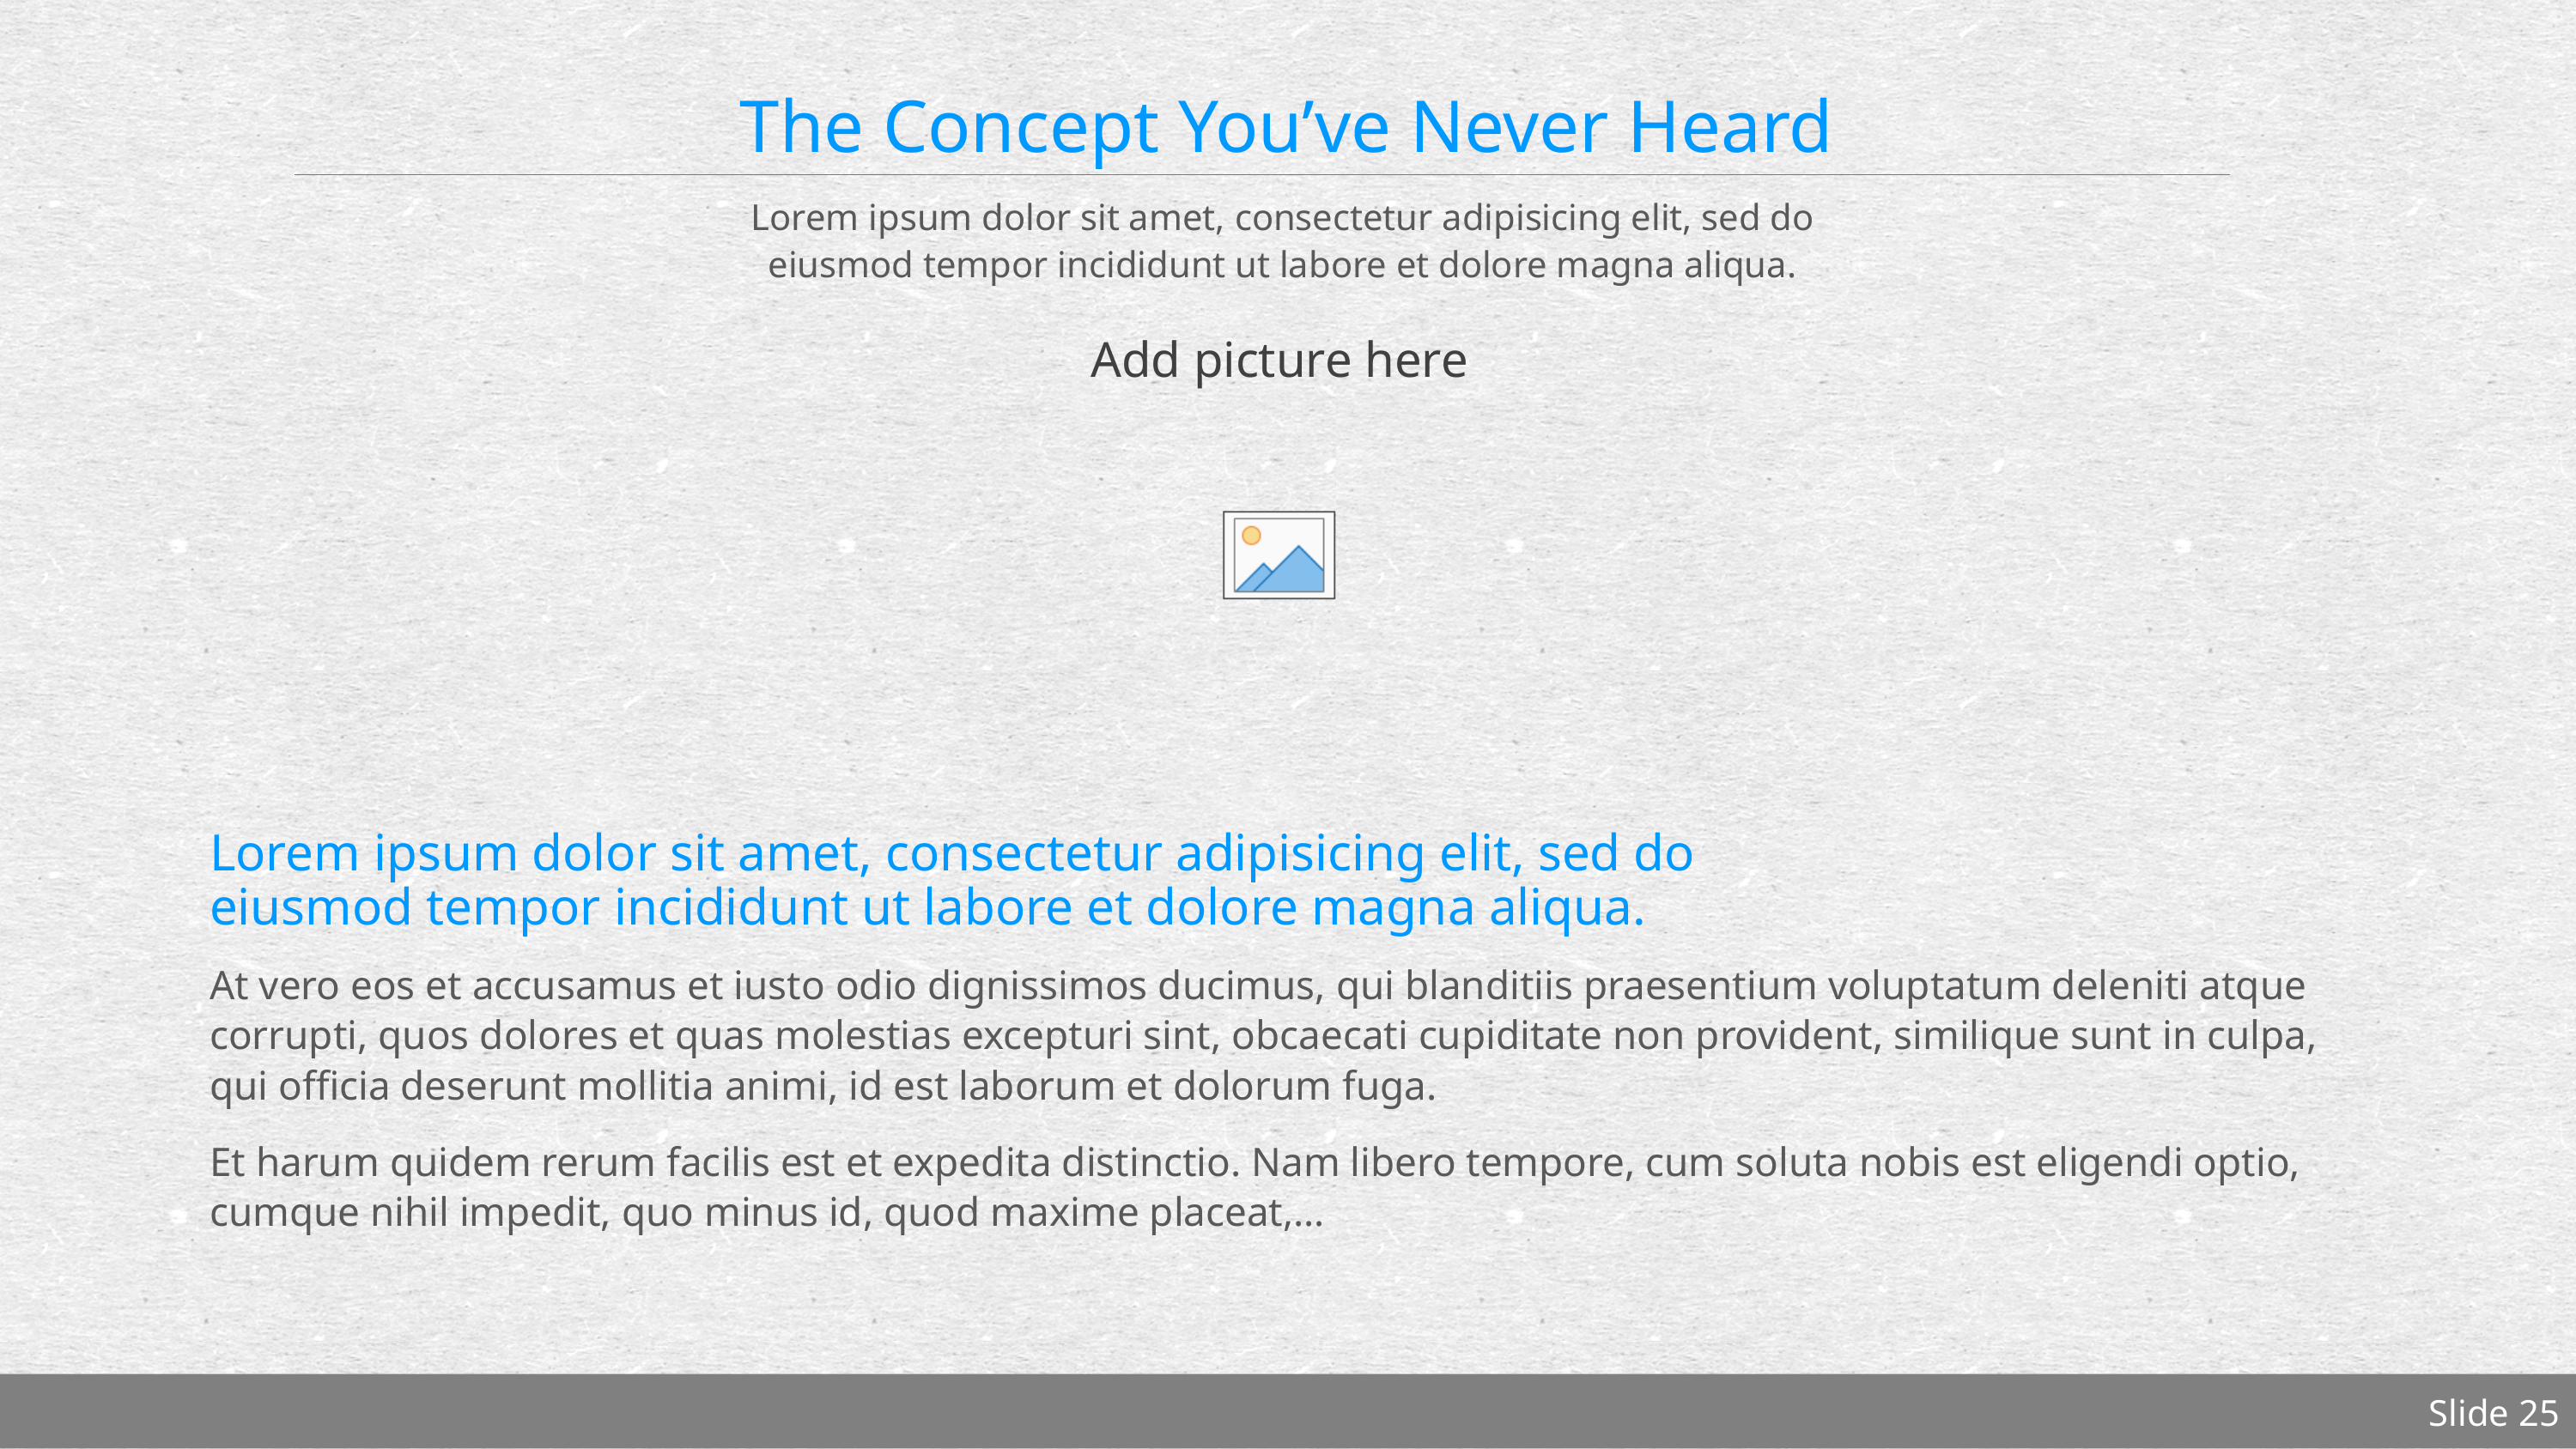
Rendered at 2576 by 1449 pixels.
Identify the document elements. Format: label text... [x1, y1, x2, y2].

title The Concept You’ve Never Heard [44, 65, 2530, 175]
list At vero eos et accusamus et iusto odio dignissimos ducimus, qui blanditiis praesentium voluptatum deleniti atque corrupti, quos dolores et quas molestias excepturi sint, obcaecati cupiditate non provident, similique sunt in culpa, qui officia deserunt mollitia animi, id est laborum et dolorum fuga. Et harum quidem rerum facilis est et expedita distinctio. Nam libero tempore, cum soluta nobis est eligendi optio, cumque nihil impedit, quo minus id, quod maxime placeat,… [197, 950, 2362, 1283]
list Lorem ipsum dolor sit amet, consectetur adipisicing elit, sed do eiusmod tempor incididunt ut labore et dolore magna aliqua. [197, 797, 2362, 943]
subtitle Lorem ipsum dolor sit amet, consectetur adipisicing elit, sed do eiusmod tempor incididunt ut labore et dolore magna aliqua. [44, 184, 2530, 313]
slide_number Slide 25 [1993, 1384, 2573, 1432]
picture [0, 0, 2576, 1373]
